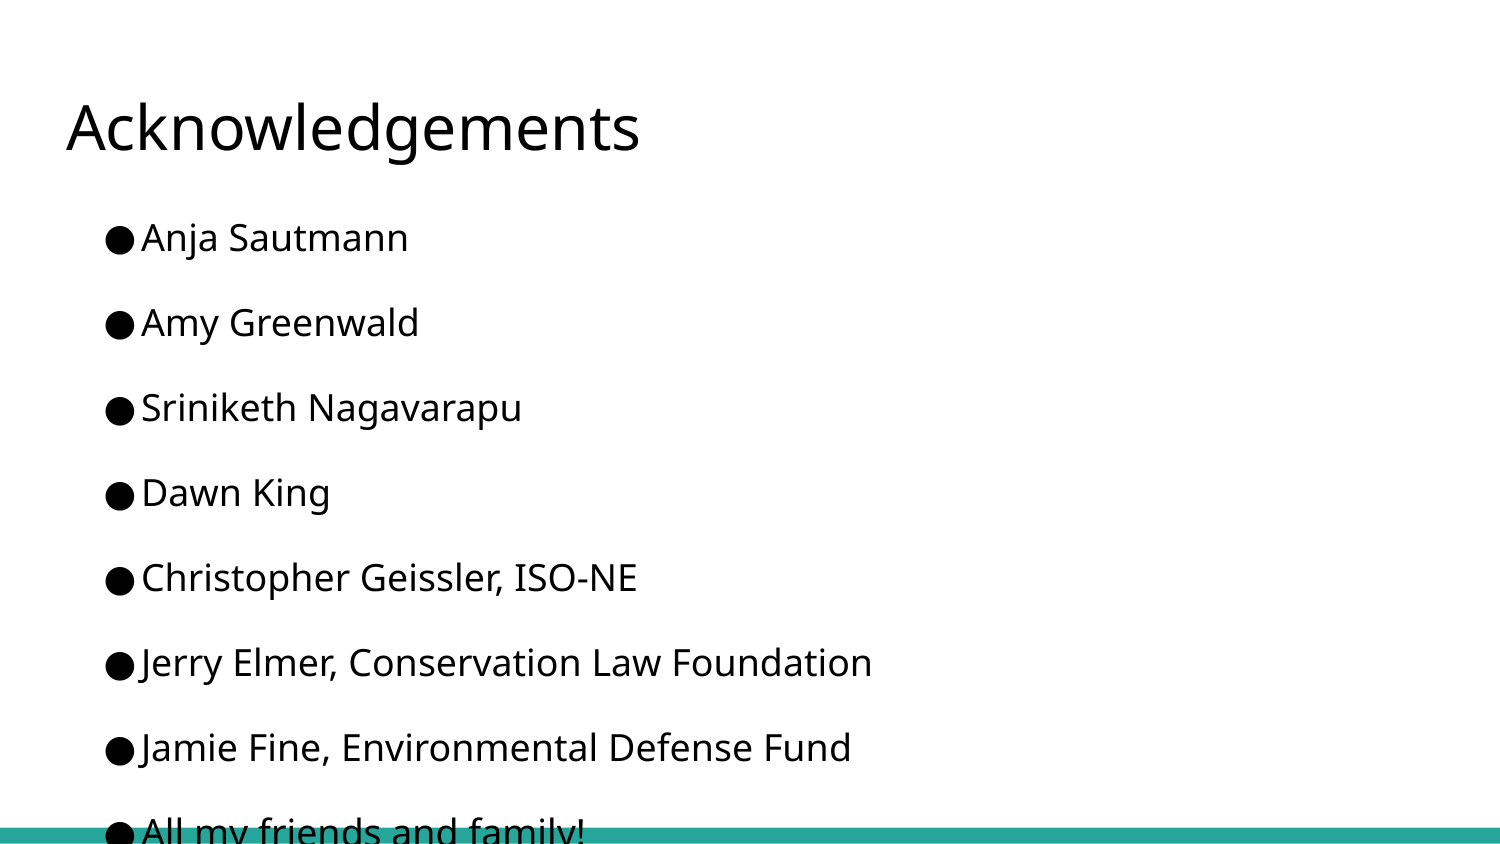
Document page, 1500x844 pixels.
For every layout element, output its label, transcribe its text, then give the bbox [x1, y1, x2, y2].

list Anja Sautmann Amy Greenwald Sriniketh Nagavarapu Dawn King Christopher Geissler, ISO-NE Jerry Elmer, Conservation Law Foundation Jamie Fine, Environmental Defense Fund All my friends and family! [51, 192, 1449, 750]
title Acknowledgements [51, 72, 1449, 174]
